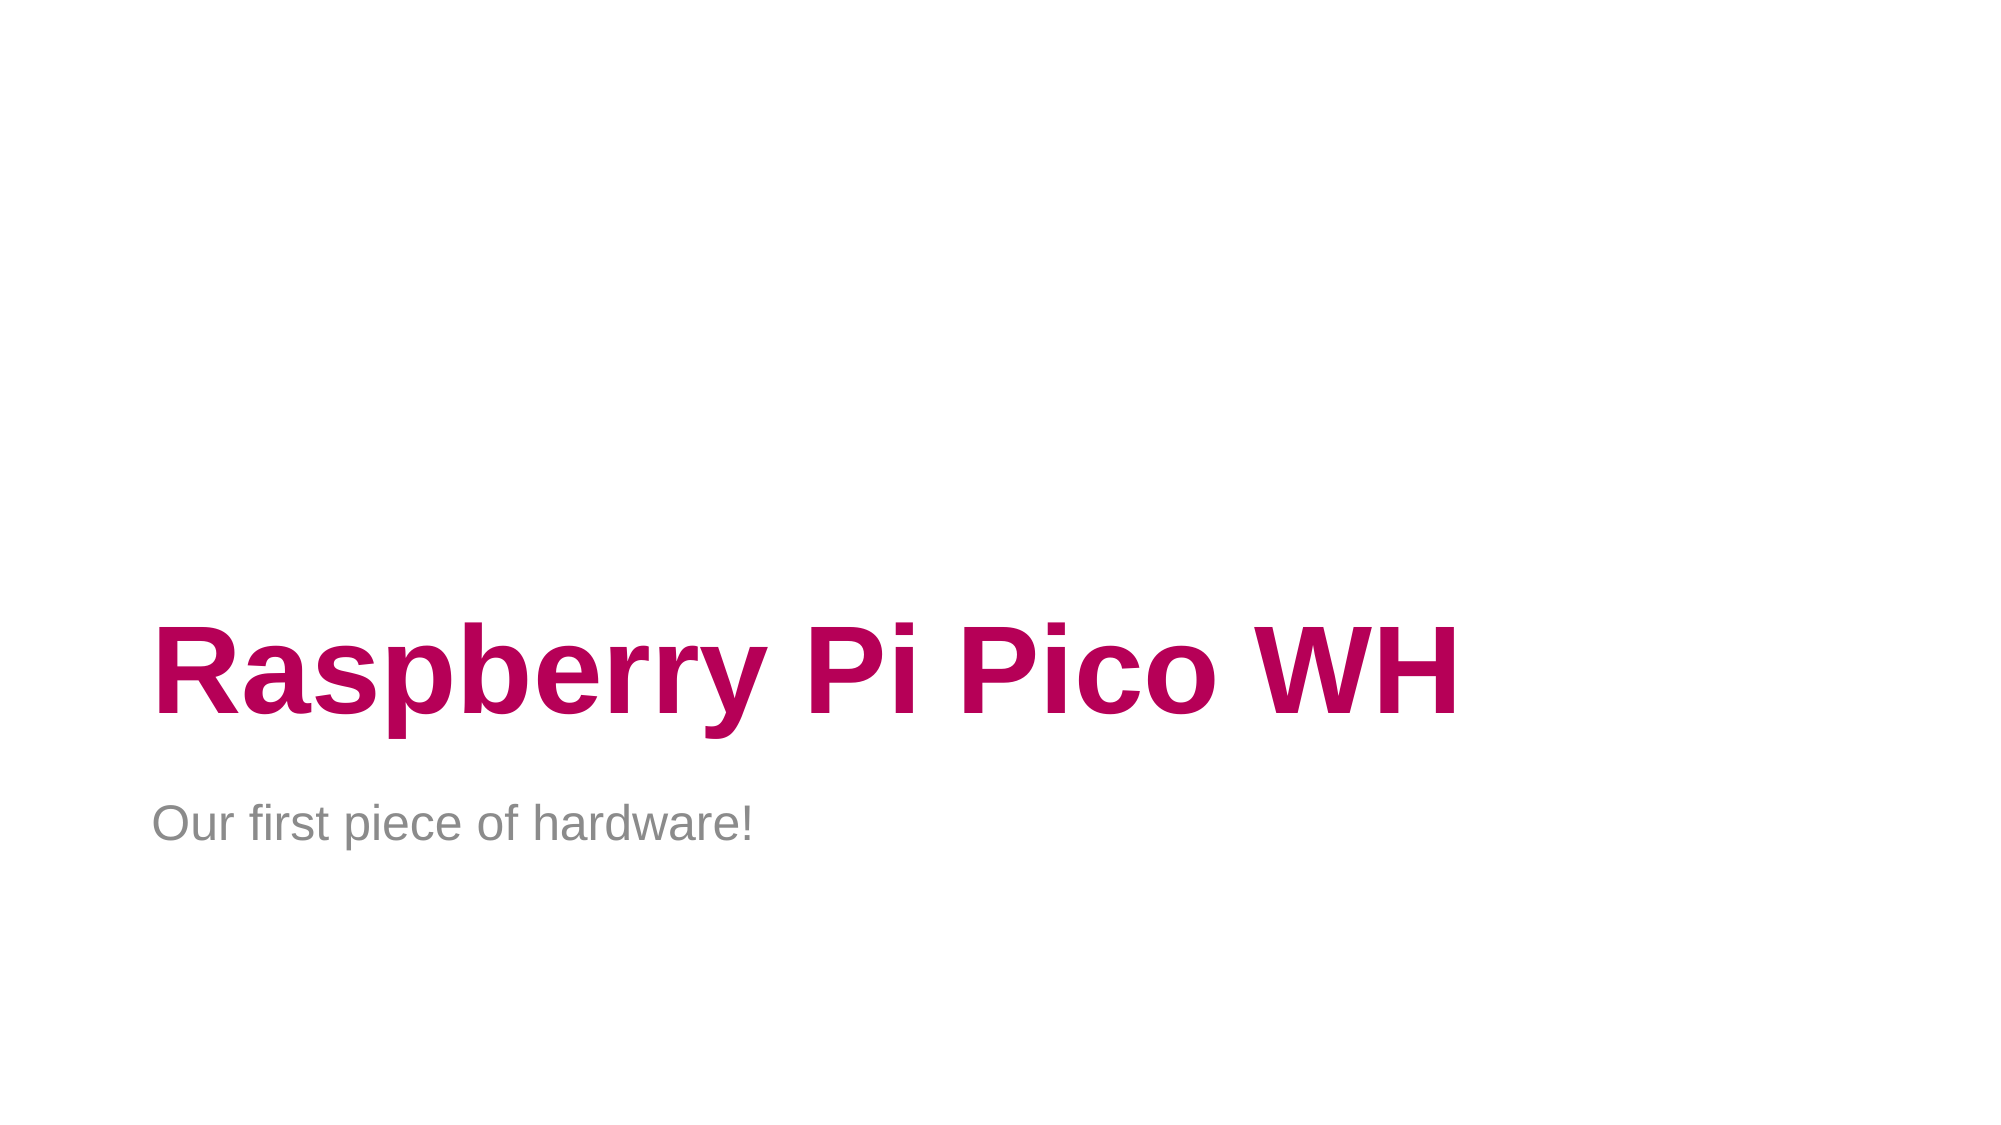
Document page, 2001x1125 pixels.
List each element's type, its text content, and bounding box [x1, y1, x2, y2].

list Our first piece of hardware! [136, 752, 1862, 999]
title Raspberry Pi Pico WH [136, 280, 1862, 749]
